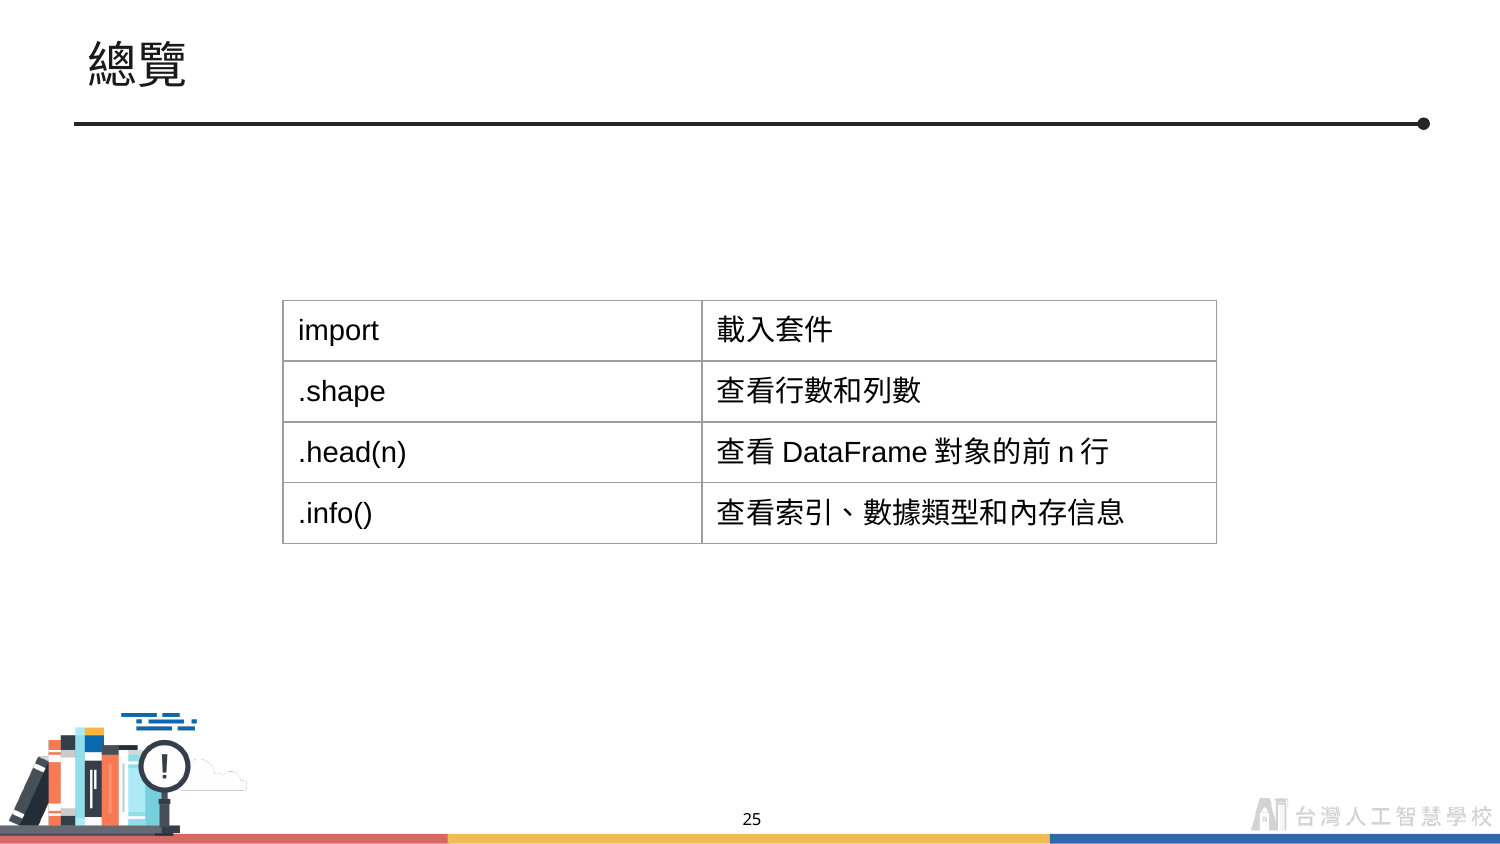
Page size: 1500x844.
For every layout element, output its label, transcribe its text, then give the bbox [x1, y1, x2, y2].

table_cell .head(n) [284, 423, 701, 482]
picture [0, 713, 247, 836]
title 總覽 [72, 18, 1409, 117]
table_cell 查看DataFrame對象的前n行 [703, 423, 1216, 482]
table_cell 查看索引、數據類型和內存信息 [703, 483, 1216, 543]
table_cell 查看行數和列數 [703, 362, 1216, 421]
table_header import [284, 301, 701, 360]
table_cell .shape [284, 362, 701, 421]
slide_number ‹#› [712, 804, 792, 844]
table_cell .info() [284, 483, 701, 543]
table_header 載入套件 [703, 301, 1216, 360]
